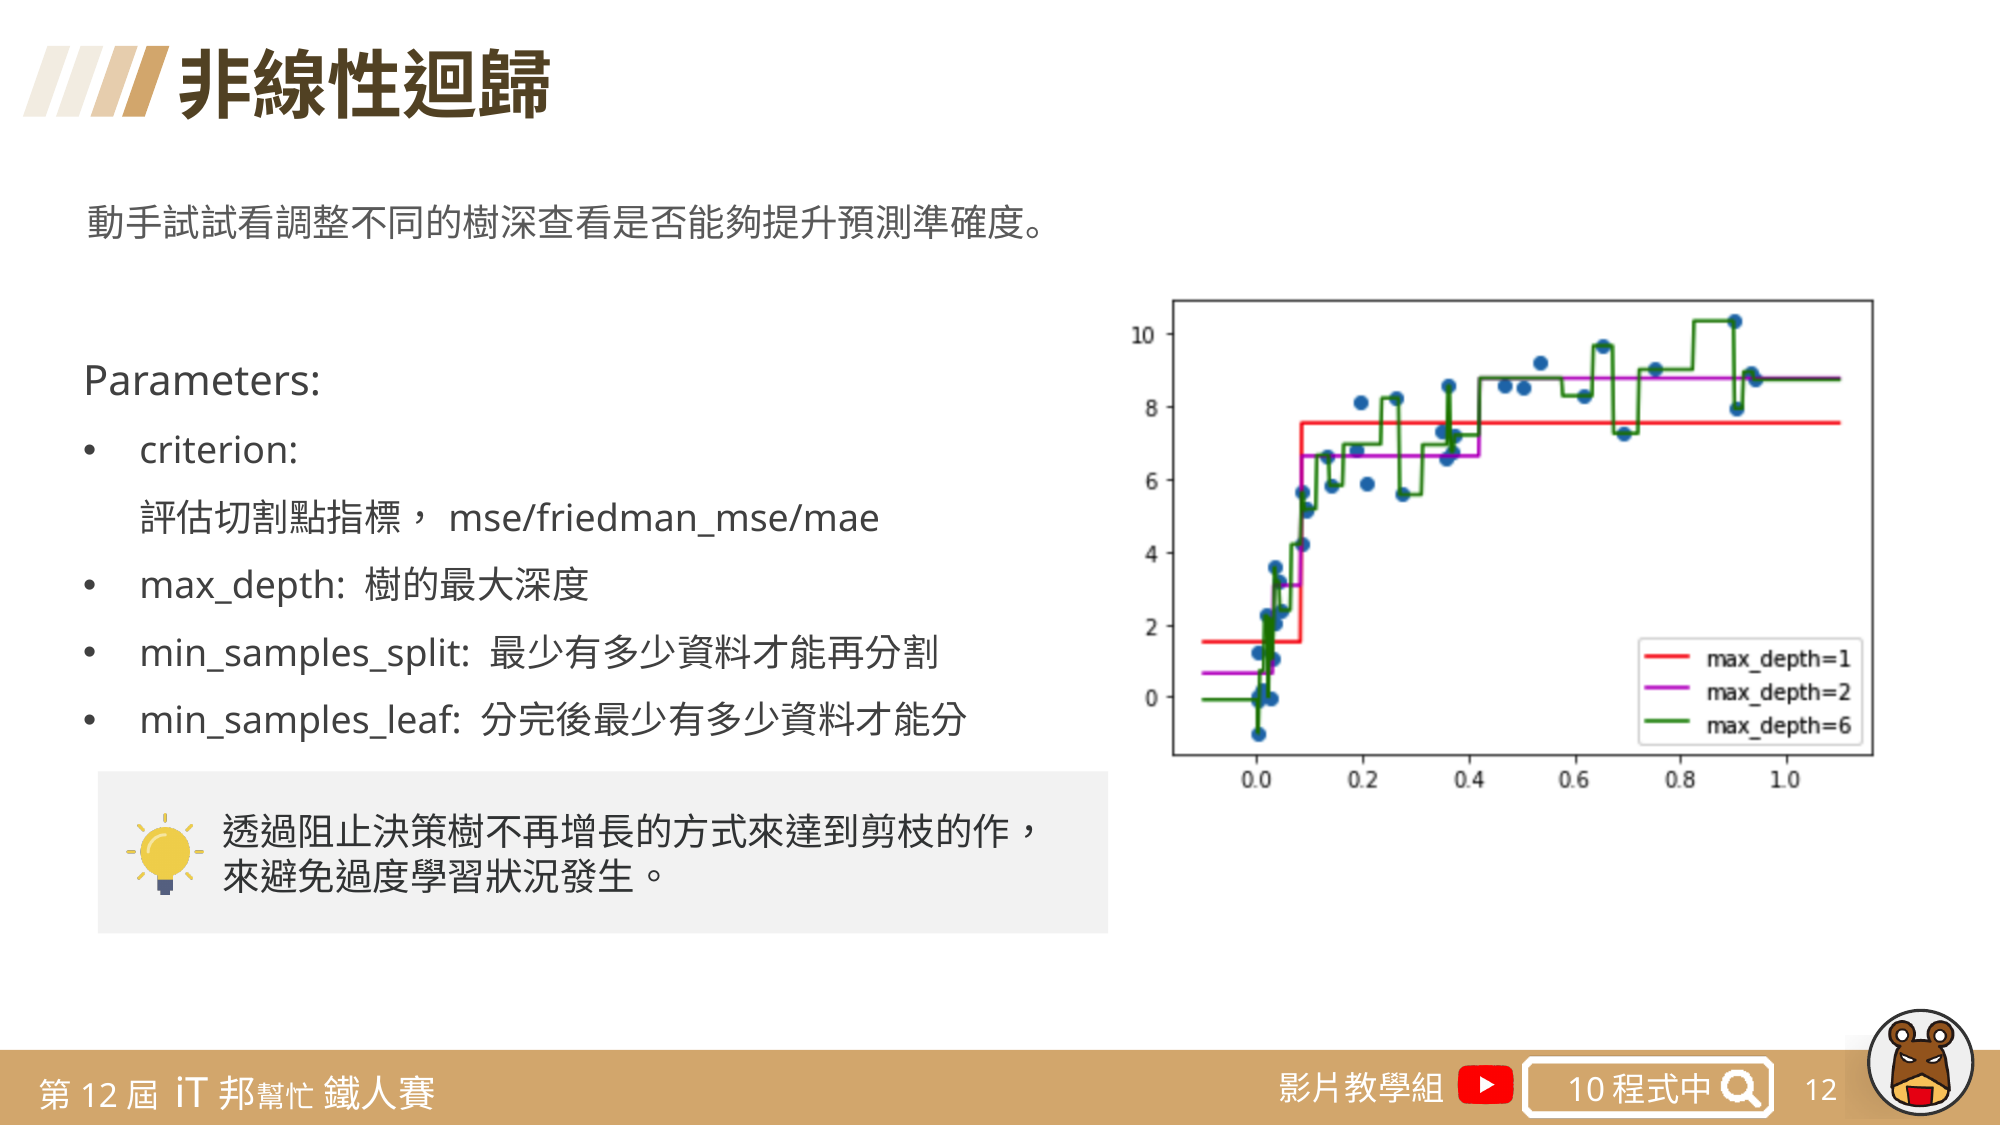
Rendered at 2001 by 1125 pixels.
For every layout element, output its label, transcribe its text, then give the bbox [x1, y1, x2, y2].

list 非線性迴歸 [162, 40, 1691, 138]
picture [1410, 962, 1774, 1125]
text_box Parameters: criterion: 評估切割點指標，mse/friedman_mse/mae max_depth: 樹的最大深度 min_samples_split: 最少有多少資料才能再分割 min_samples_leaf: 分完後最少有多少資料才能分 [68, 346, 1069, 749]
text_box 動手試試看調整不同的樹深查看是否能夠提升預測準確度。 [73, 191, 1078, 252]
picture [124, 813, 206, 896]
picture [1871, 1012, 1971, 1112]
picture [1120, 284, 1903, 797]
text_box [97, 770, 1109, 934]
text_box 透過阻止決策樹不再增長的方式來達到剪枝的作， 來避免過度學習狀況發生。 [208, 800, 1069, 905]
